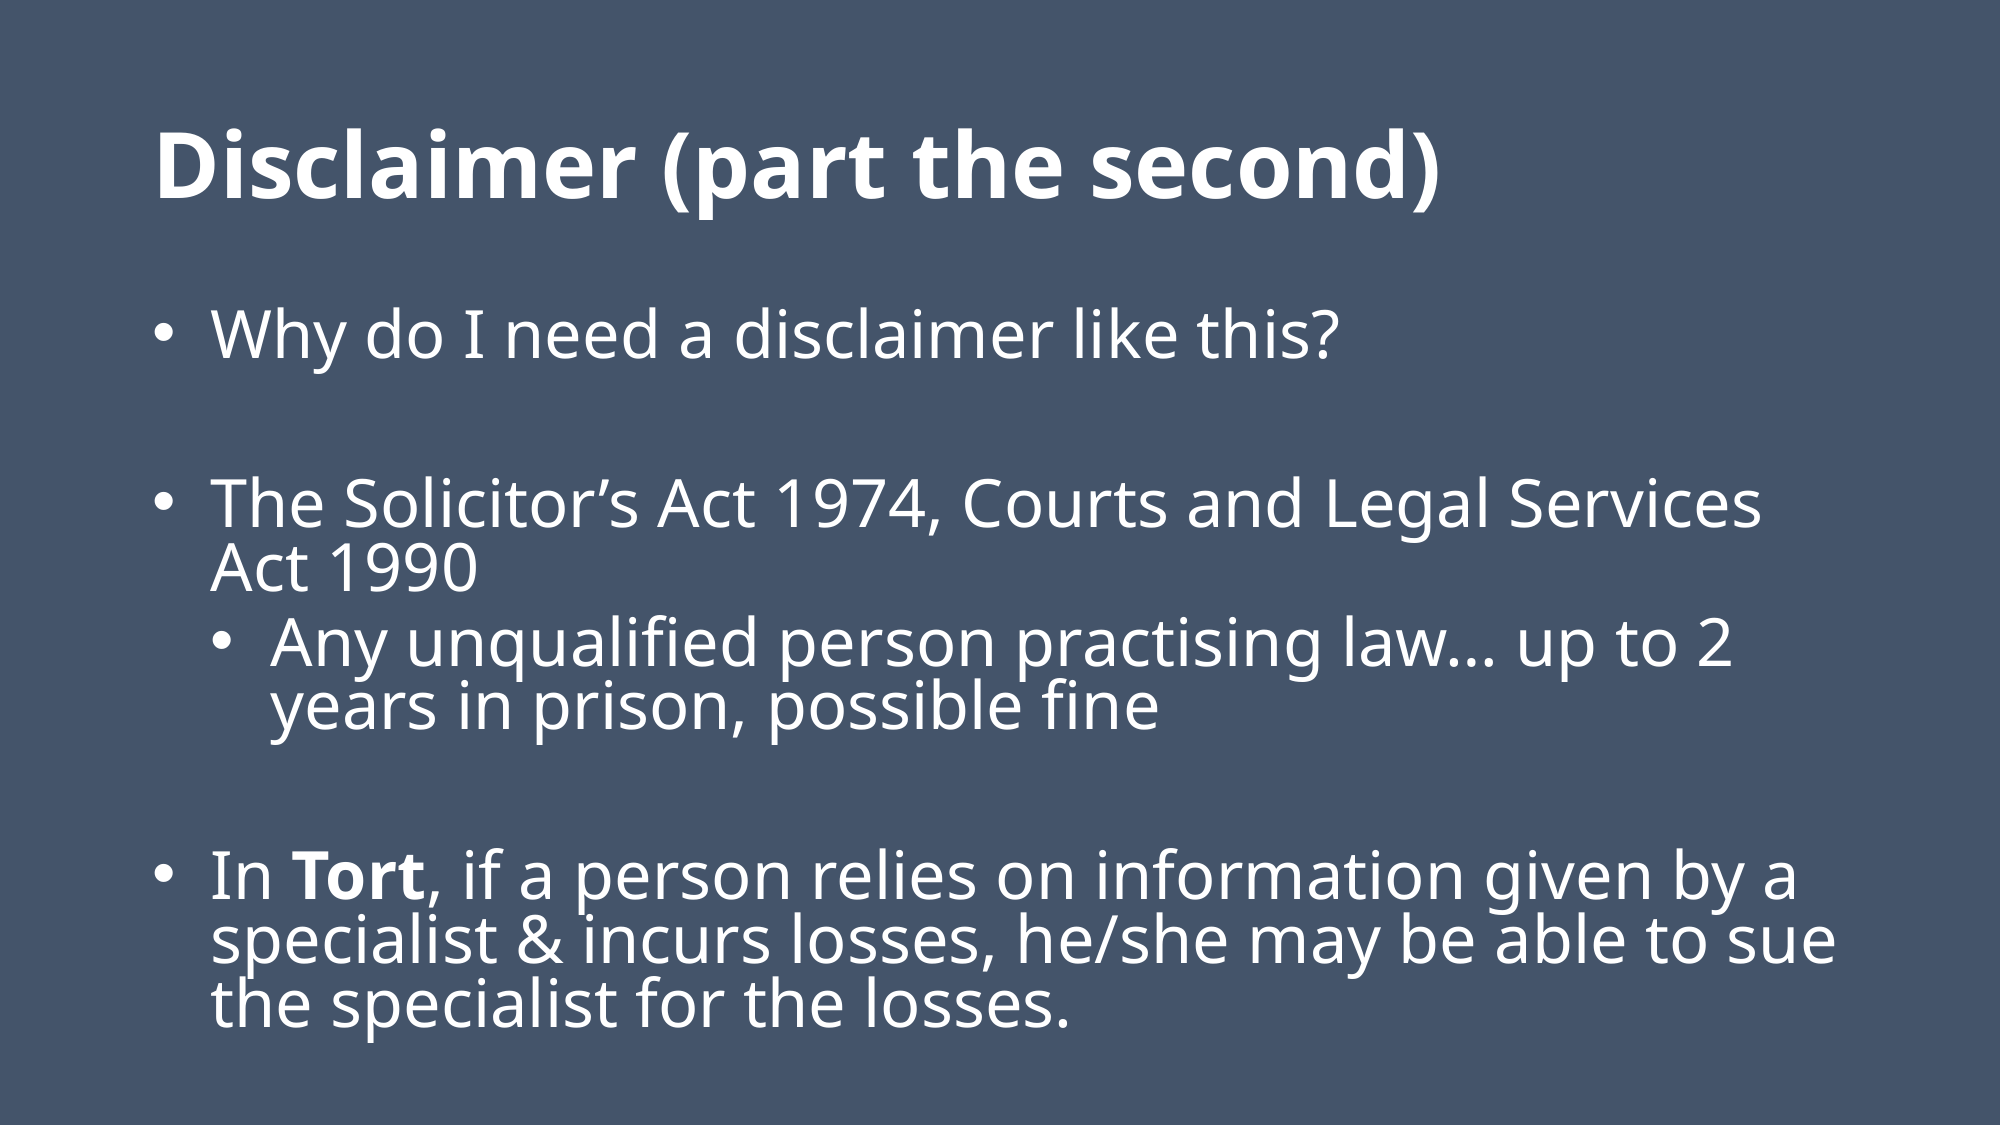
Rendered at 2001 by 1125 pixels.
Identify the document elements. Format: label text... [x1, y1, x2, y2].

title Disclaimer (part the second) [137, 59, 1863, 278]
list Why do I need a disclaimer like this? The Solicitor’s Act 1974, Courts and Legal Services Act 1990 Any unqualified person practising law… up to 2 years in prison, possible fine In Tort, if a person relies on information given by a specialist & incurs losses, he/she may be able to sue the specialist for the losses. [137, 299, 1863, 1083]
